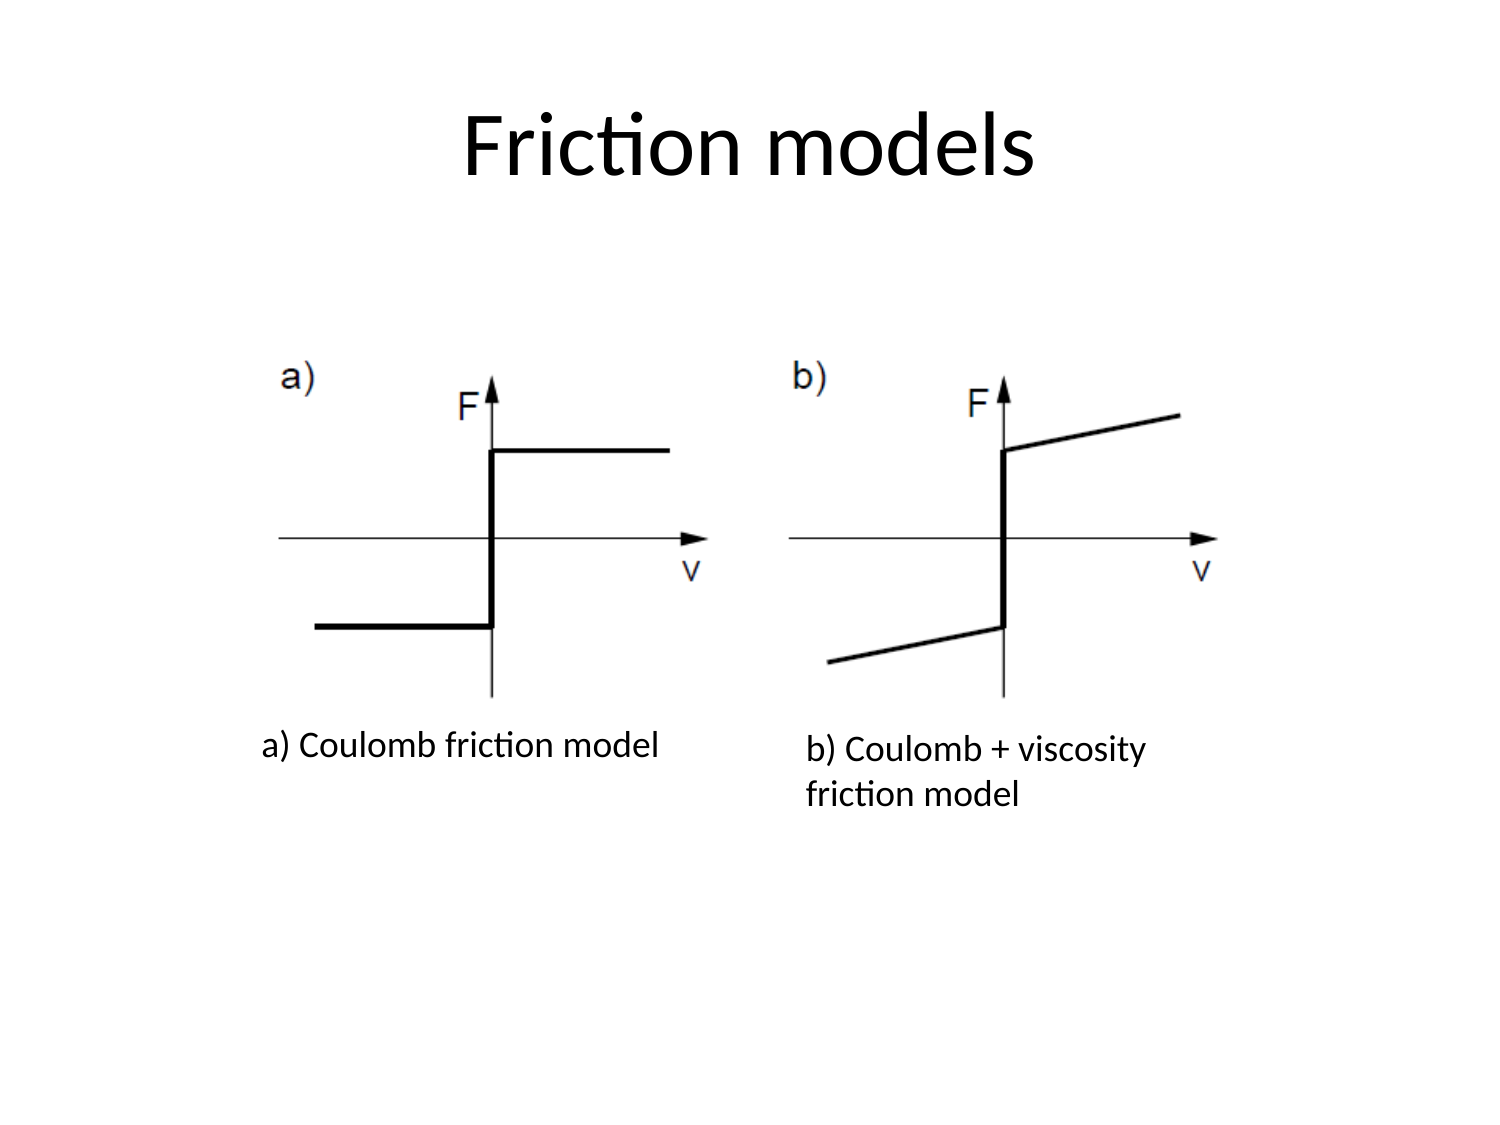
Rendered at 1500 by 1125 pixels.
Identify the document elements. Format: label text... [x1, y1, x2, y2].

text_box a) Coulomb friction model [246, 721, 693, 773]
title Friction models [75, 45, 1425, 233]
text_box b) Coulomb + viscosity friction model [791, 722, 1237, 822]
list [246, 339, 1254, 714]
